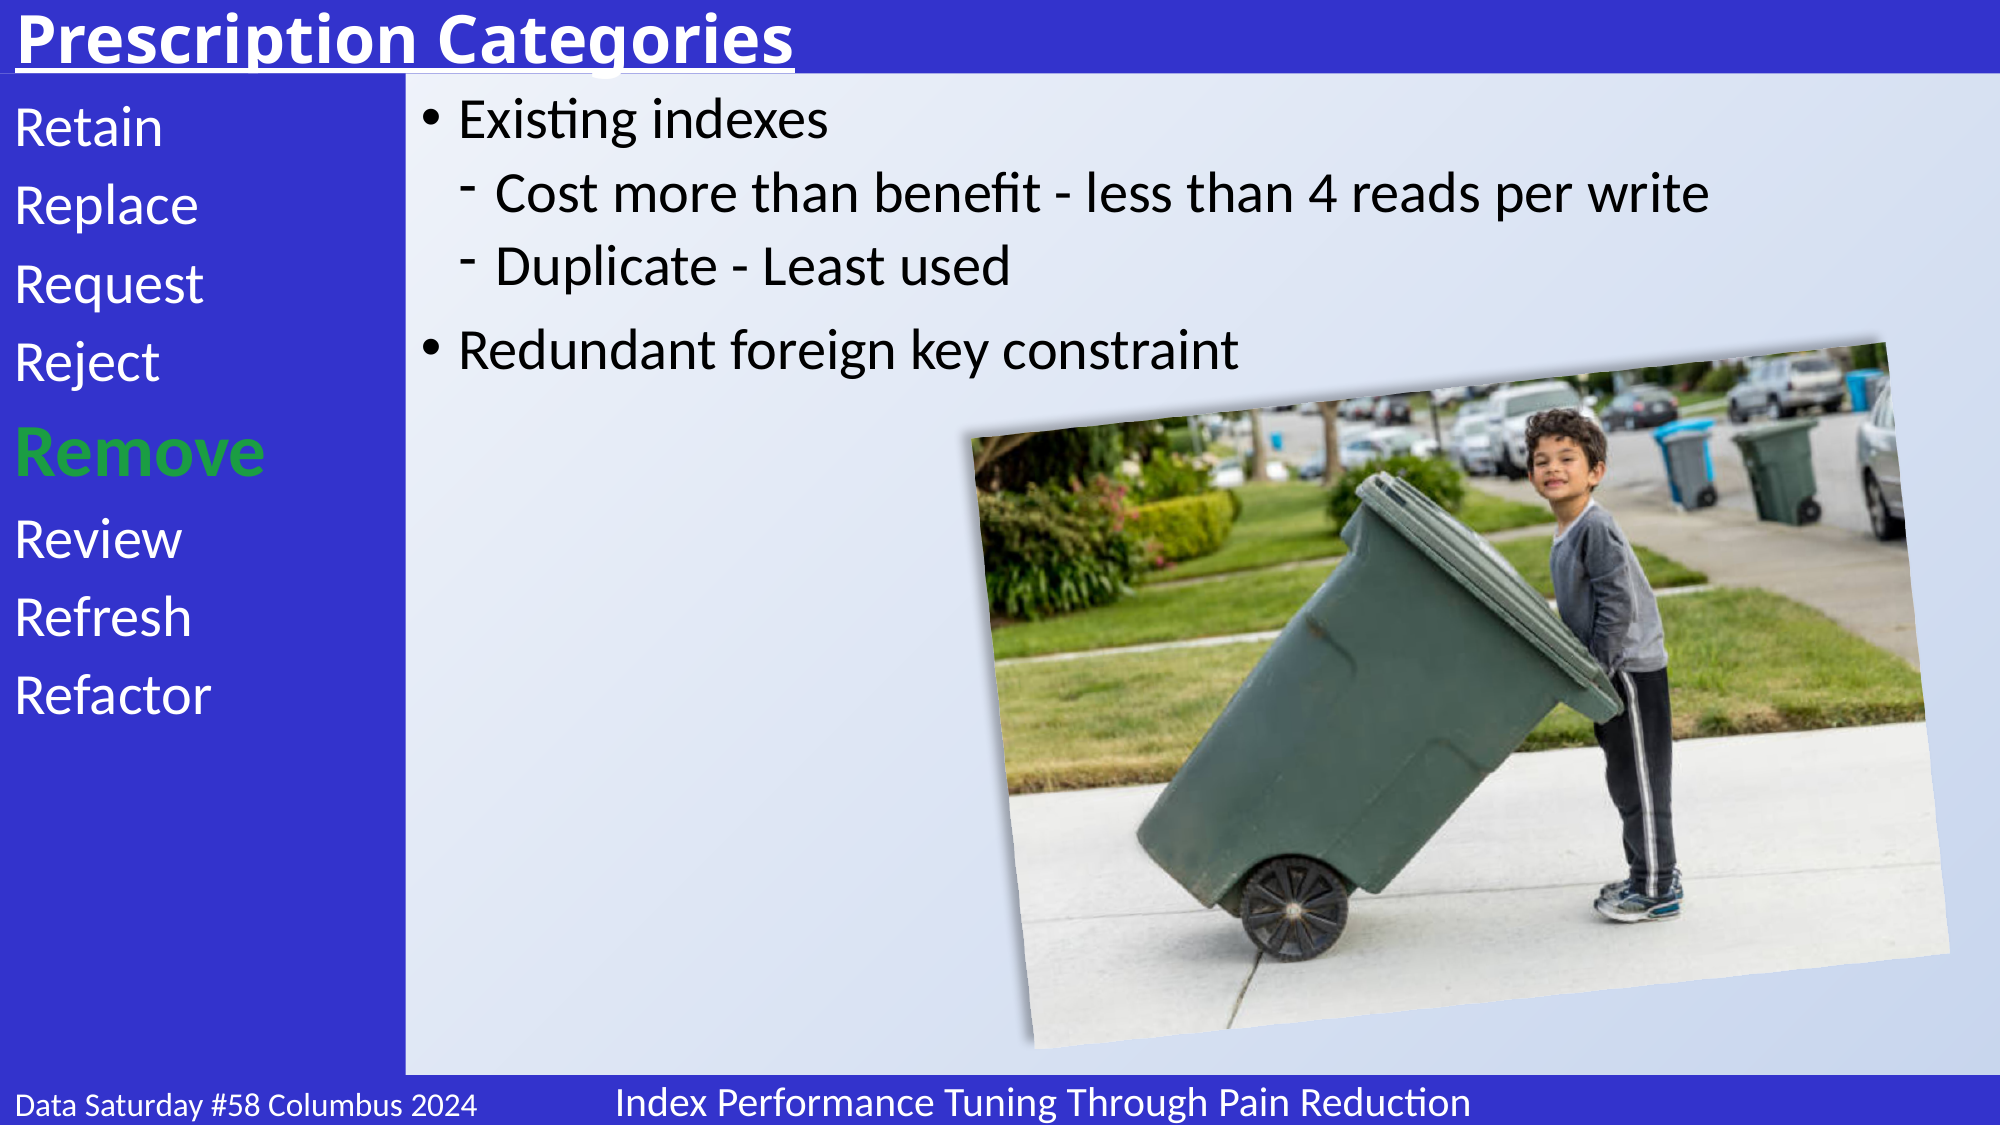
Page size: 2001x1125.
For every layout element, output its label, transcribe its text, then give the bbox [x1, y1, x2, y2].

list Existing indexes Cost more than benefit - less than 4 reads per write Duplicate - Least used Redundant foreign key constraint [406, 73, 2000, 1077]
title Prescription Categories [0, 0, 2000, 73]
picture [972, 343, 1949, 1049]
list Retain Replace Request Reject Remove Review Refresh Refactor [0, 73, 406, 1075]
